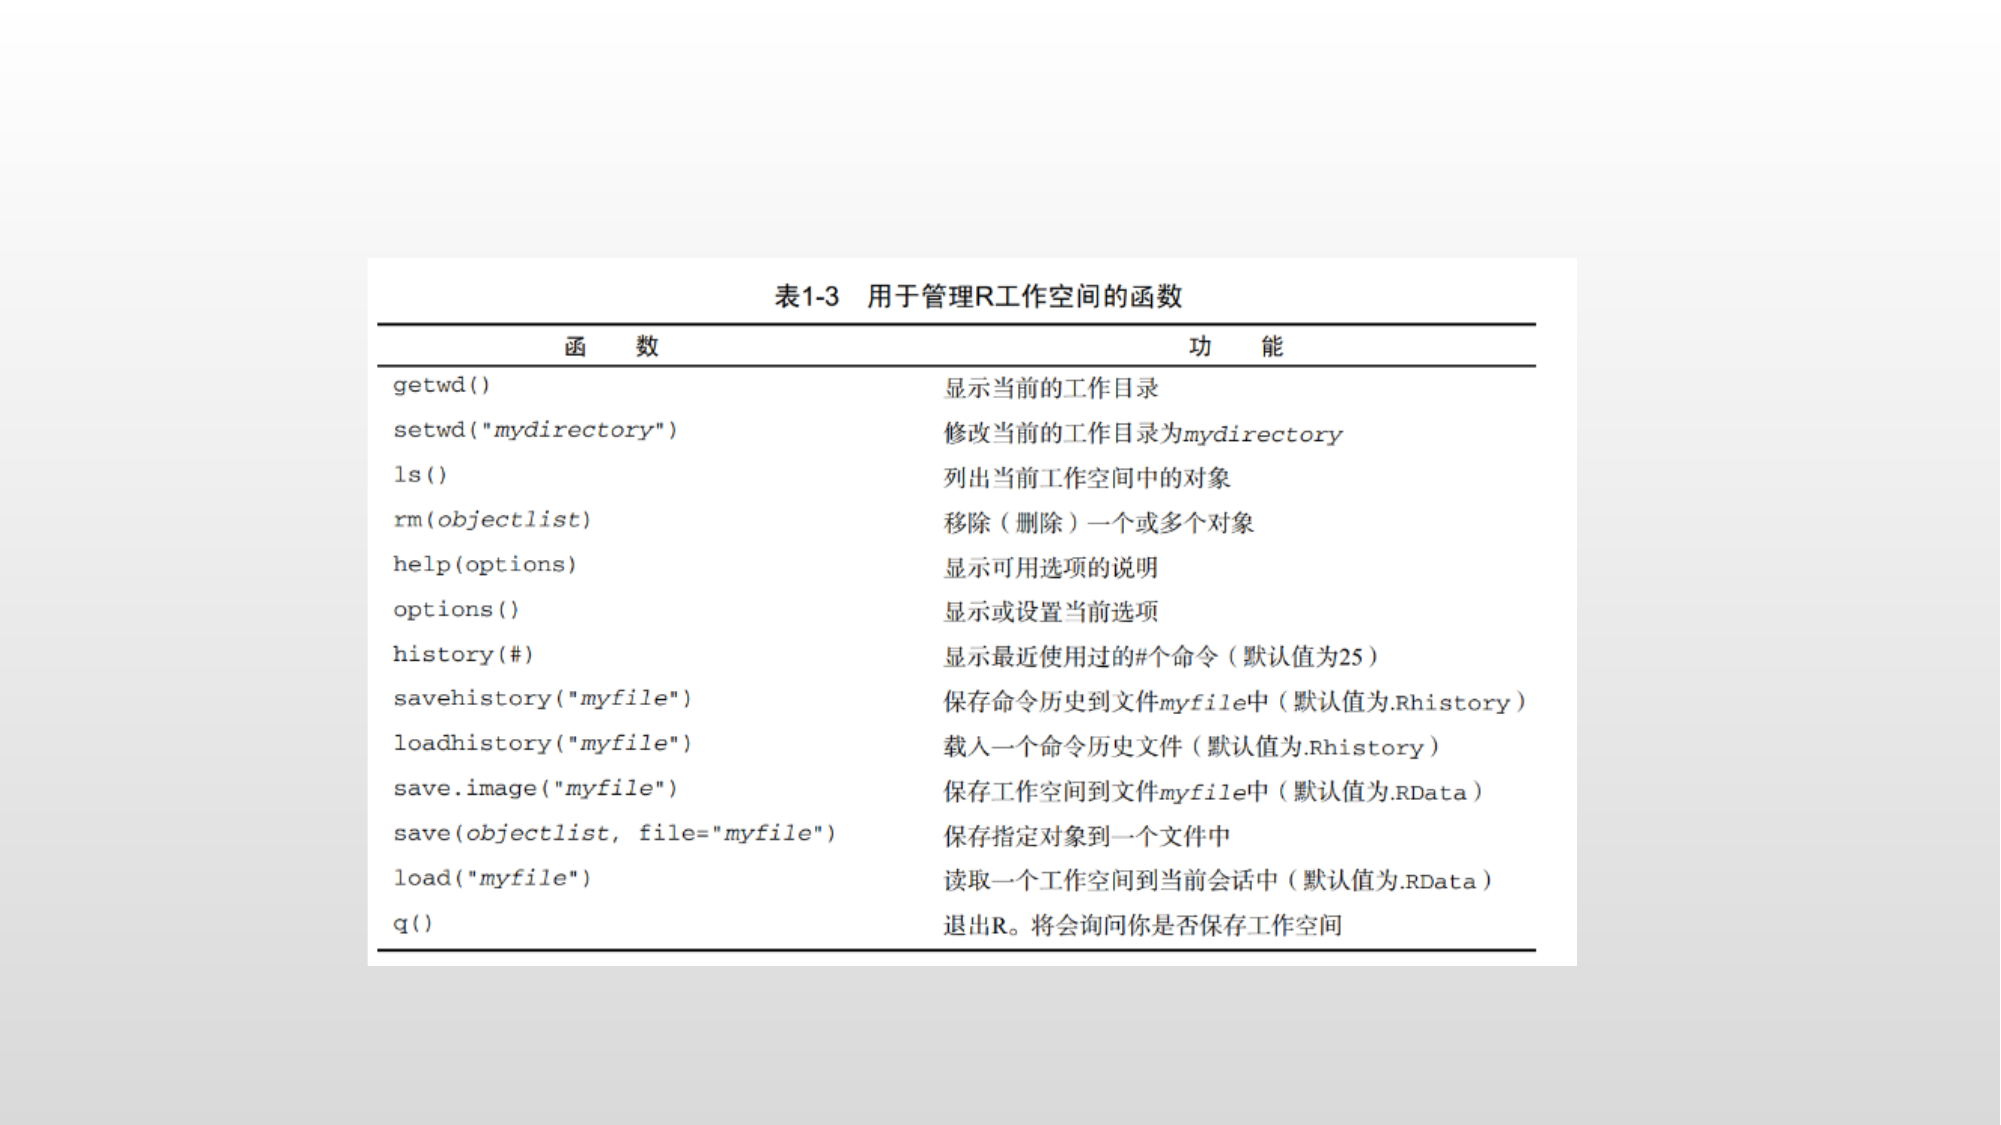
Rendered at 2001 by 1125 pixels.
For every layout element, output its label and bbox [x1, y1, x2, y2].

picture [367, 258, 1577, 966]
